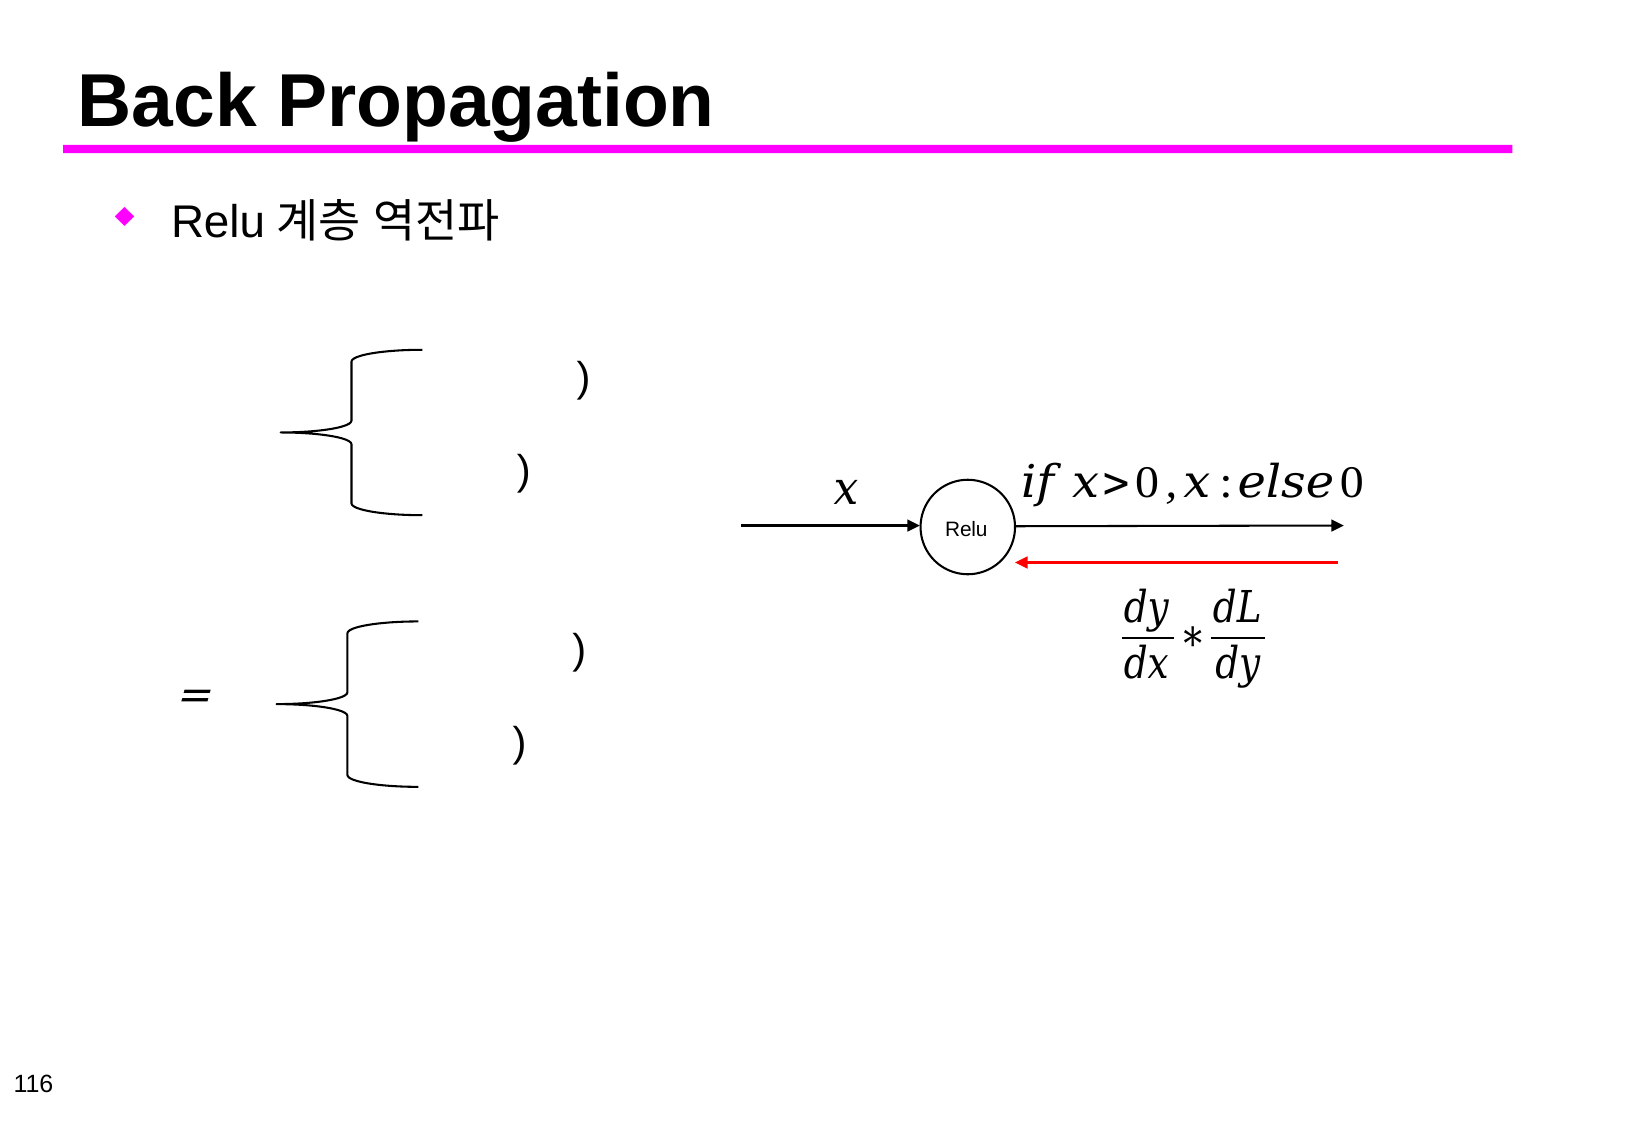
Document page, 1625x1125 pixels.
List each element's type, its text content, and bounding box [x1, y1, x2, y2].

text_box [920, 479, 1012, 575]
slide_number 116 [0, 1071, 69, 1094]
list Relu계층 역전파 [99, 172, 1510, 256]
text_box Relu [930, 508, 1025, 549]
text_box [276, 621, 419, 787]
text_box [280, 349, 423, 516]
title Back Propagation [62, 42, 1500, 149]
